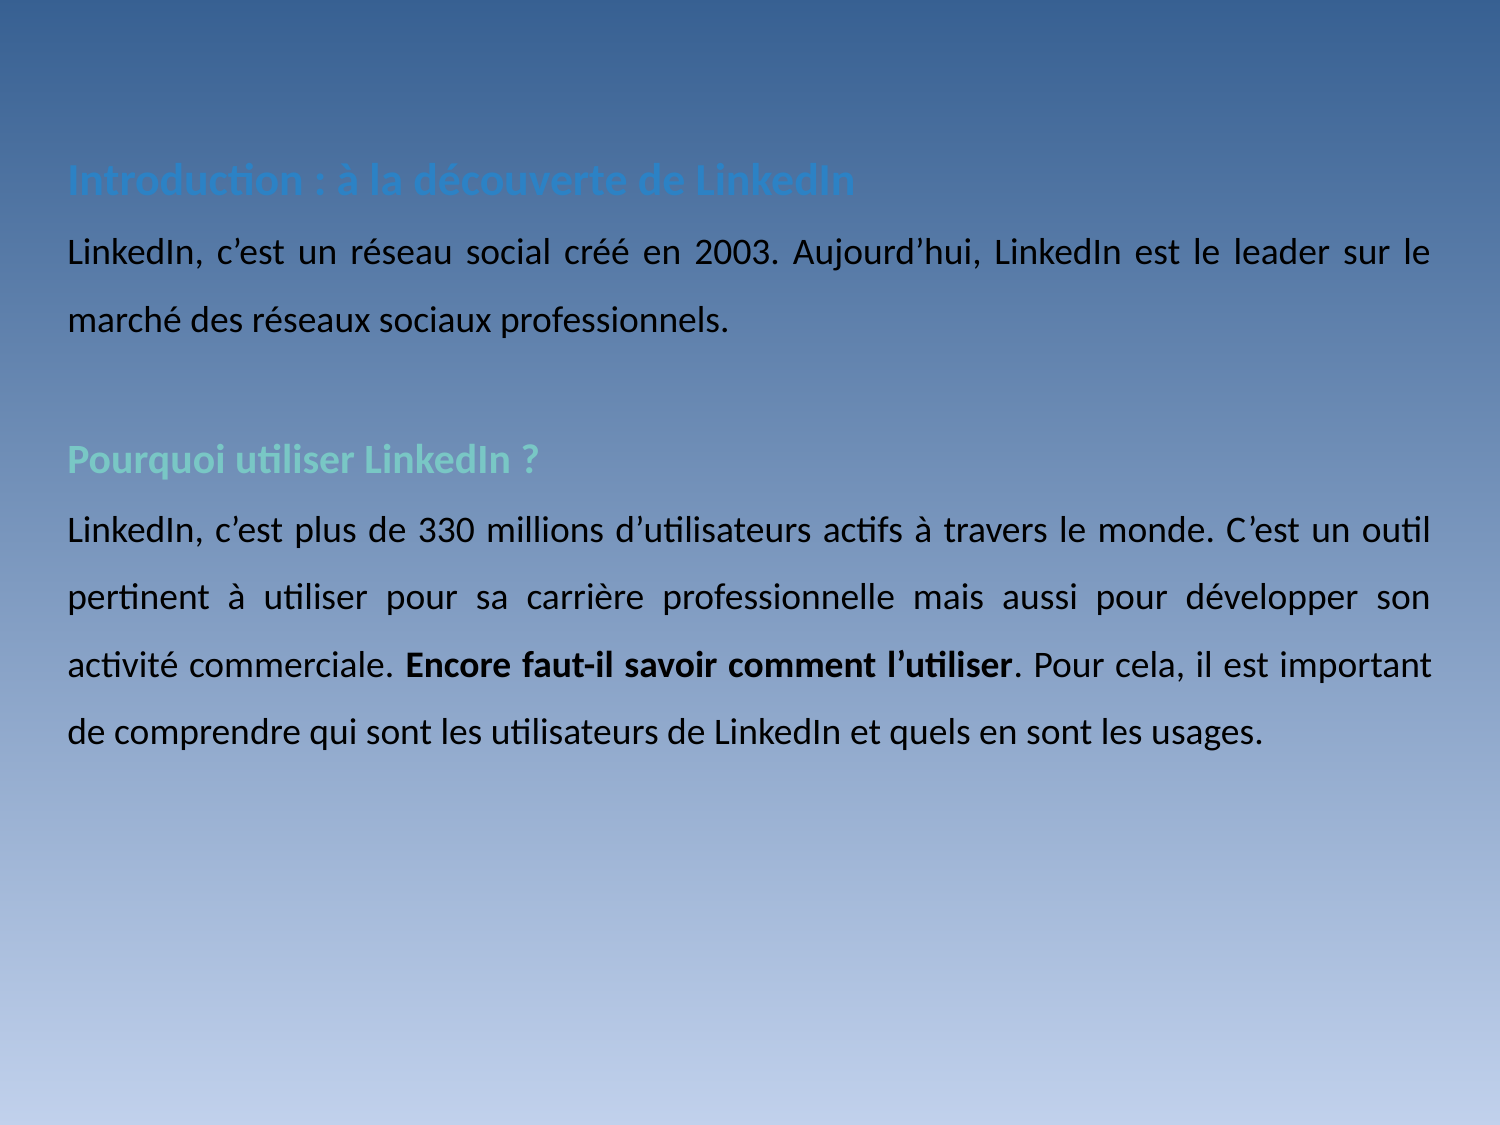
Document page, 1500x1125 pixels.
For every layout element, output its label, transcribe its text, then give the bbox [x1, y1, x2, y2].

text_box Introduction : à la découverte de LinkedIn LinkedIn, c’est un réseau social créé en 2003. Aujourd’hui, LinkedIn est le leader sur le marché des réseaux sociaux professionnels. Pourquoi utiliser LinkedIn ? LinkedIn, c’est plus de 330 millions d’utilisateurs actifs à travers le monde. C’est un outil pertinent à utiliser pour sa carrière professionnelle mais aussi pour développer son activité commerciale. Encore faut-il savoir comment l’utiliser. Pour cela, il est important de comprendre qui sont les utilisateurs de LinkedIn et quels en sont les usages. [52, 114, 1448, 760]
